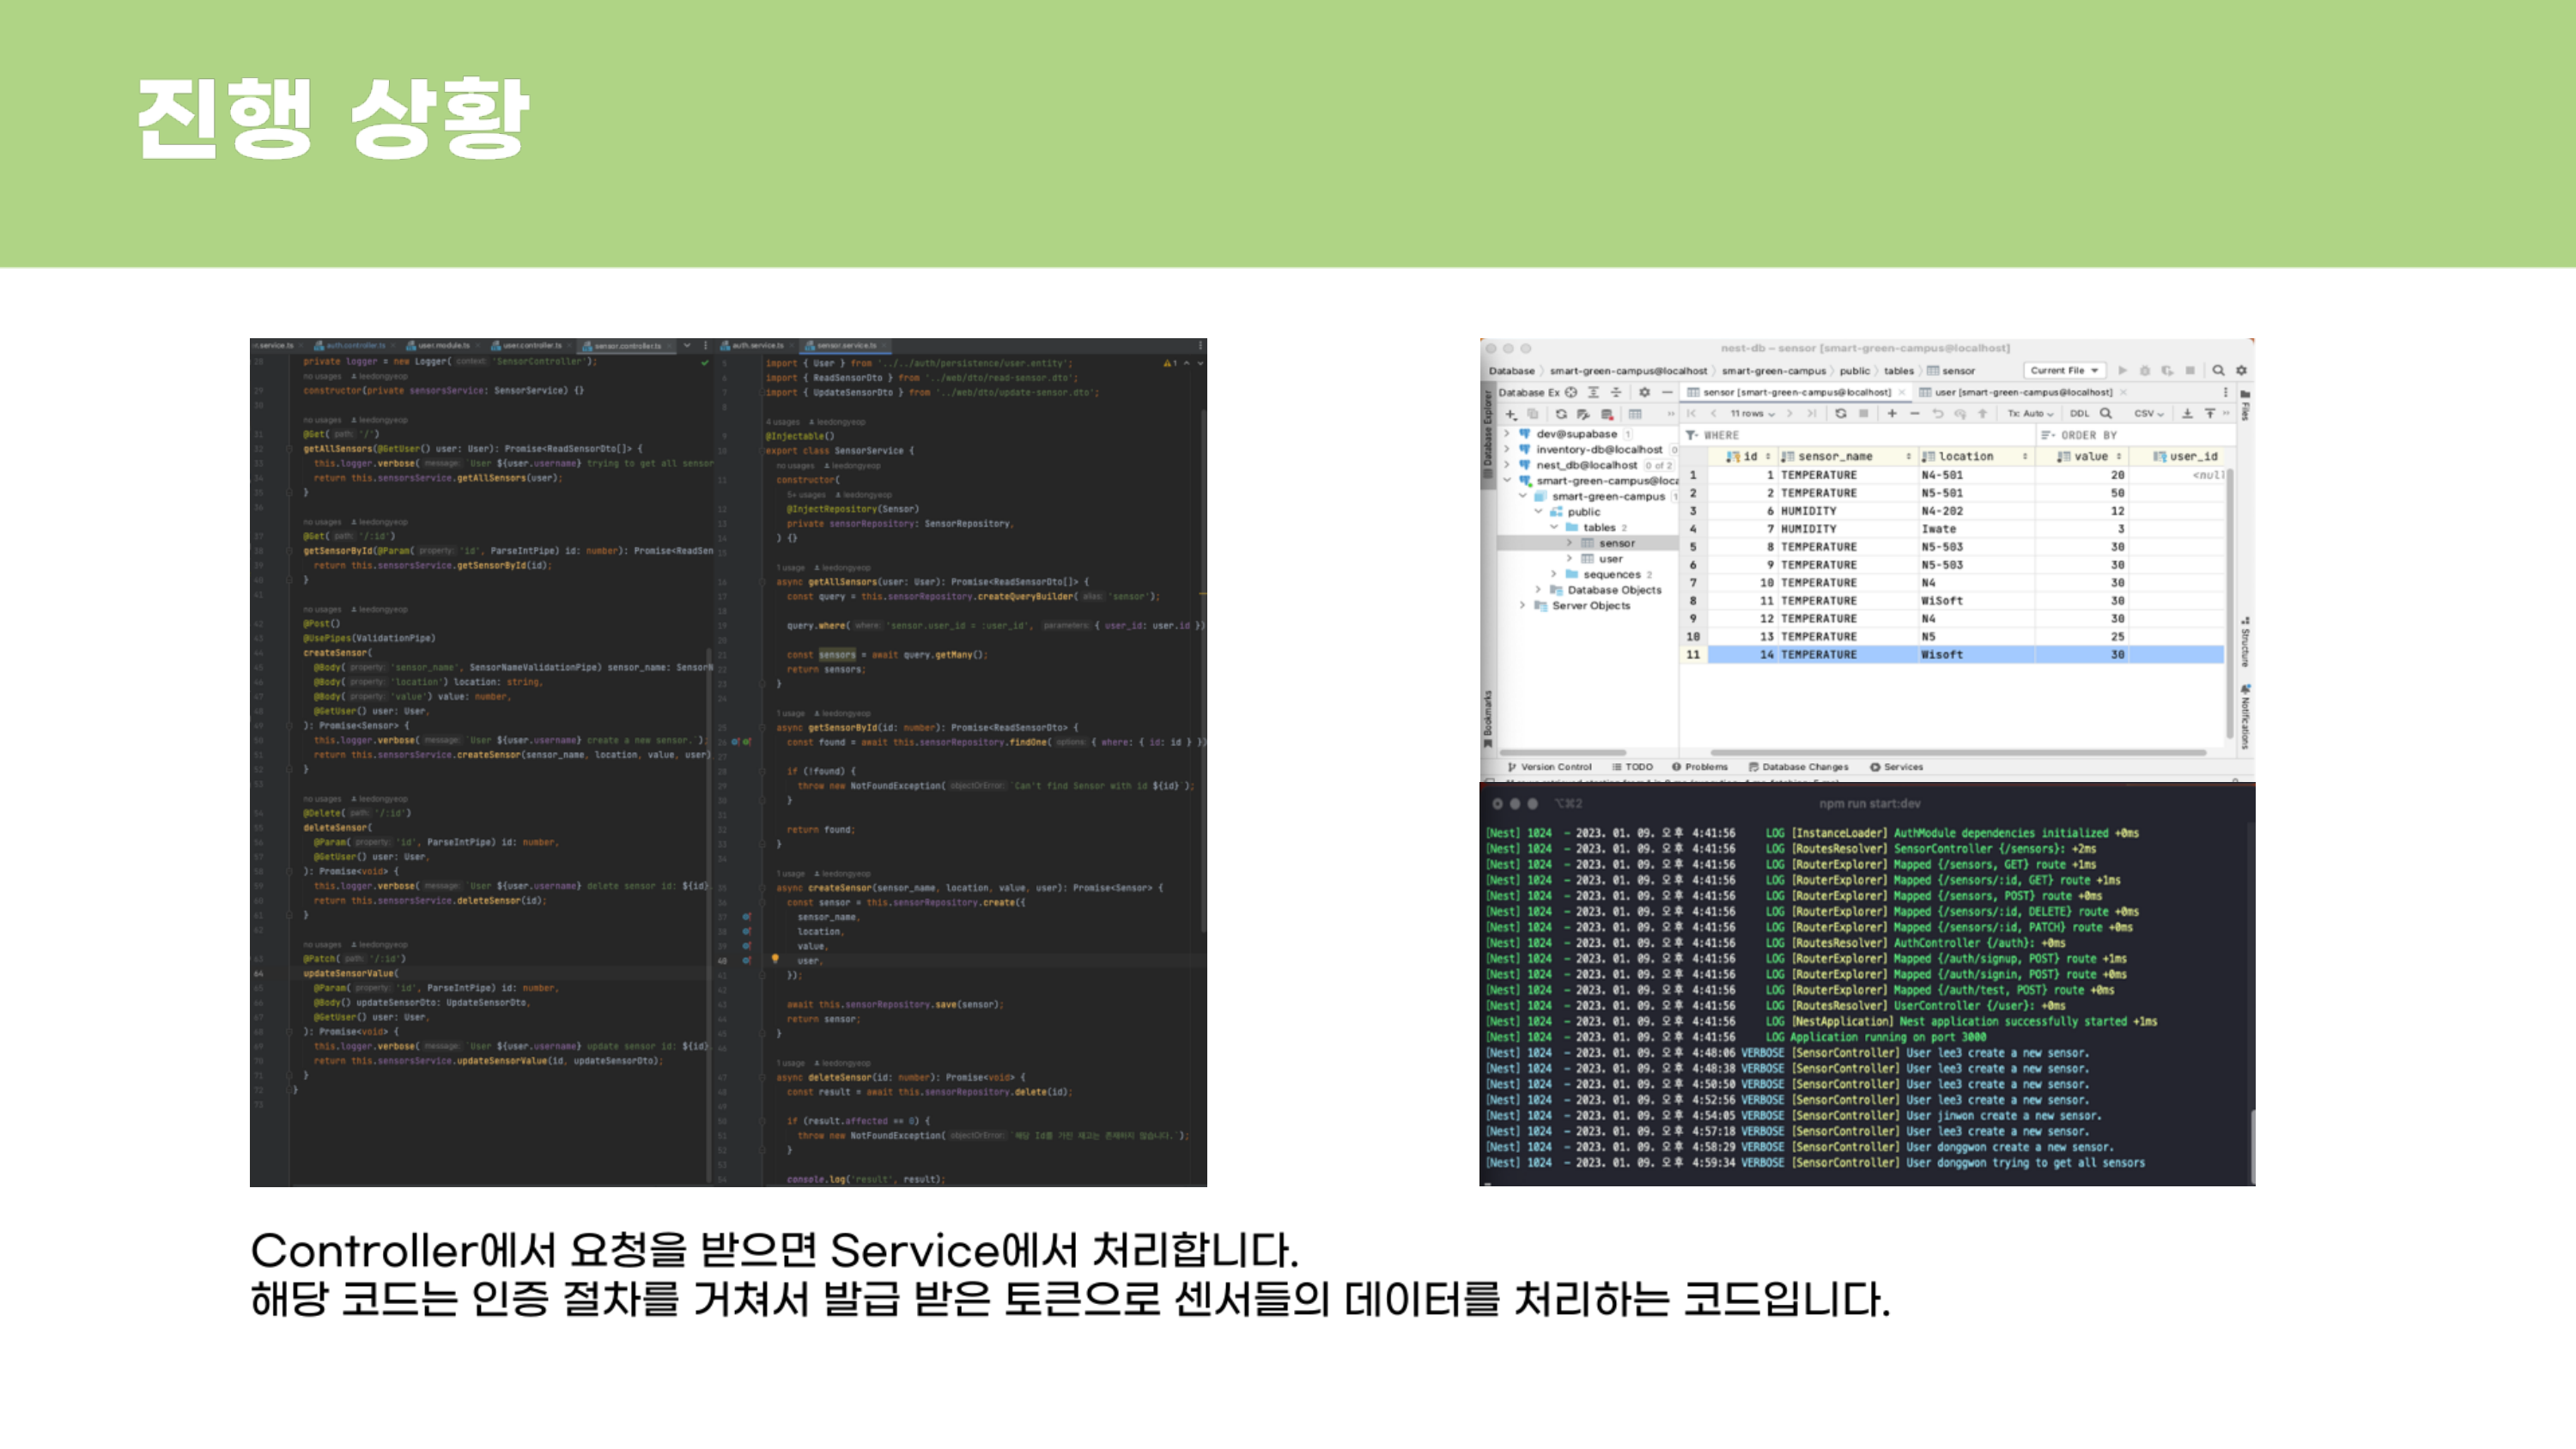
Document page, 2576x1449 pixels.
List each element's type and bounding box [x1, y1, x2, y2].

text_box [250, 338, 1207, 1187]
text_box [0, 0, 2576, 270]
text_box [1480, 338, 2256, 782]
text_box [1479, 782, 2256, 1187]
picture [119, 52, 574, 203]
picture [244, 1220, 1911, 1353]
